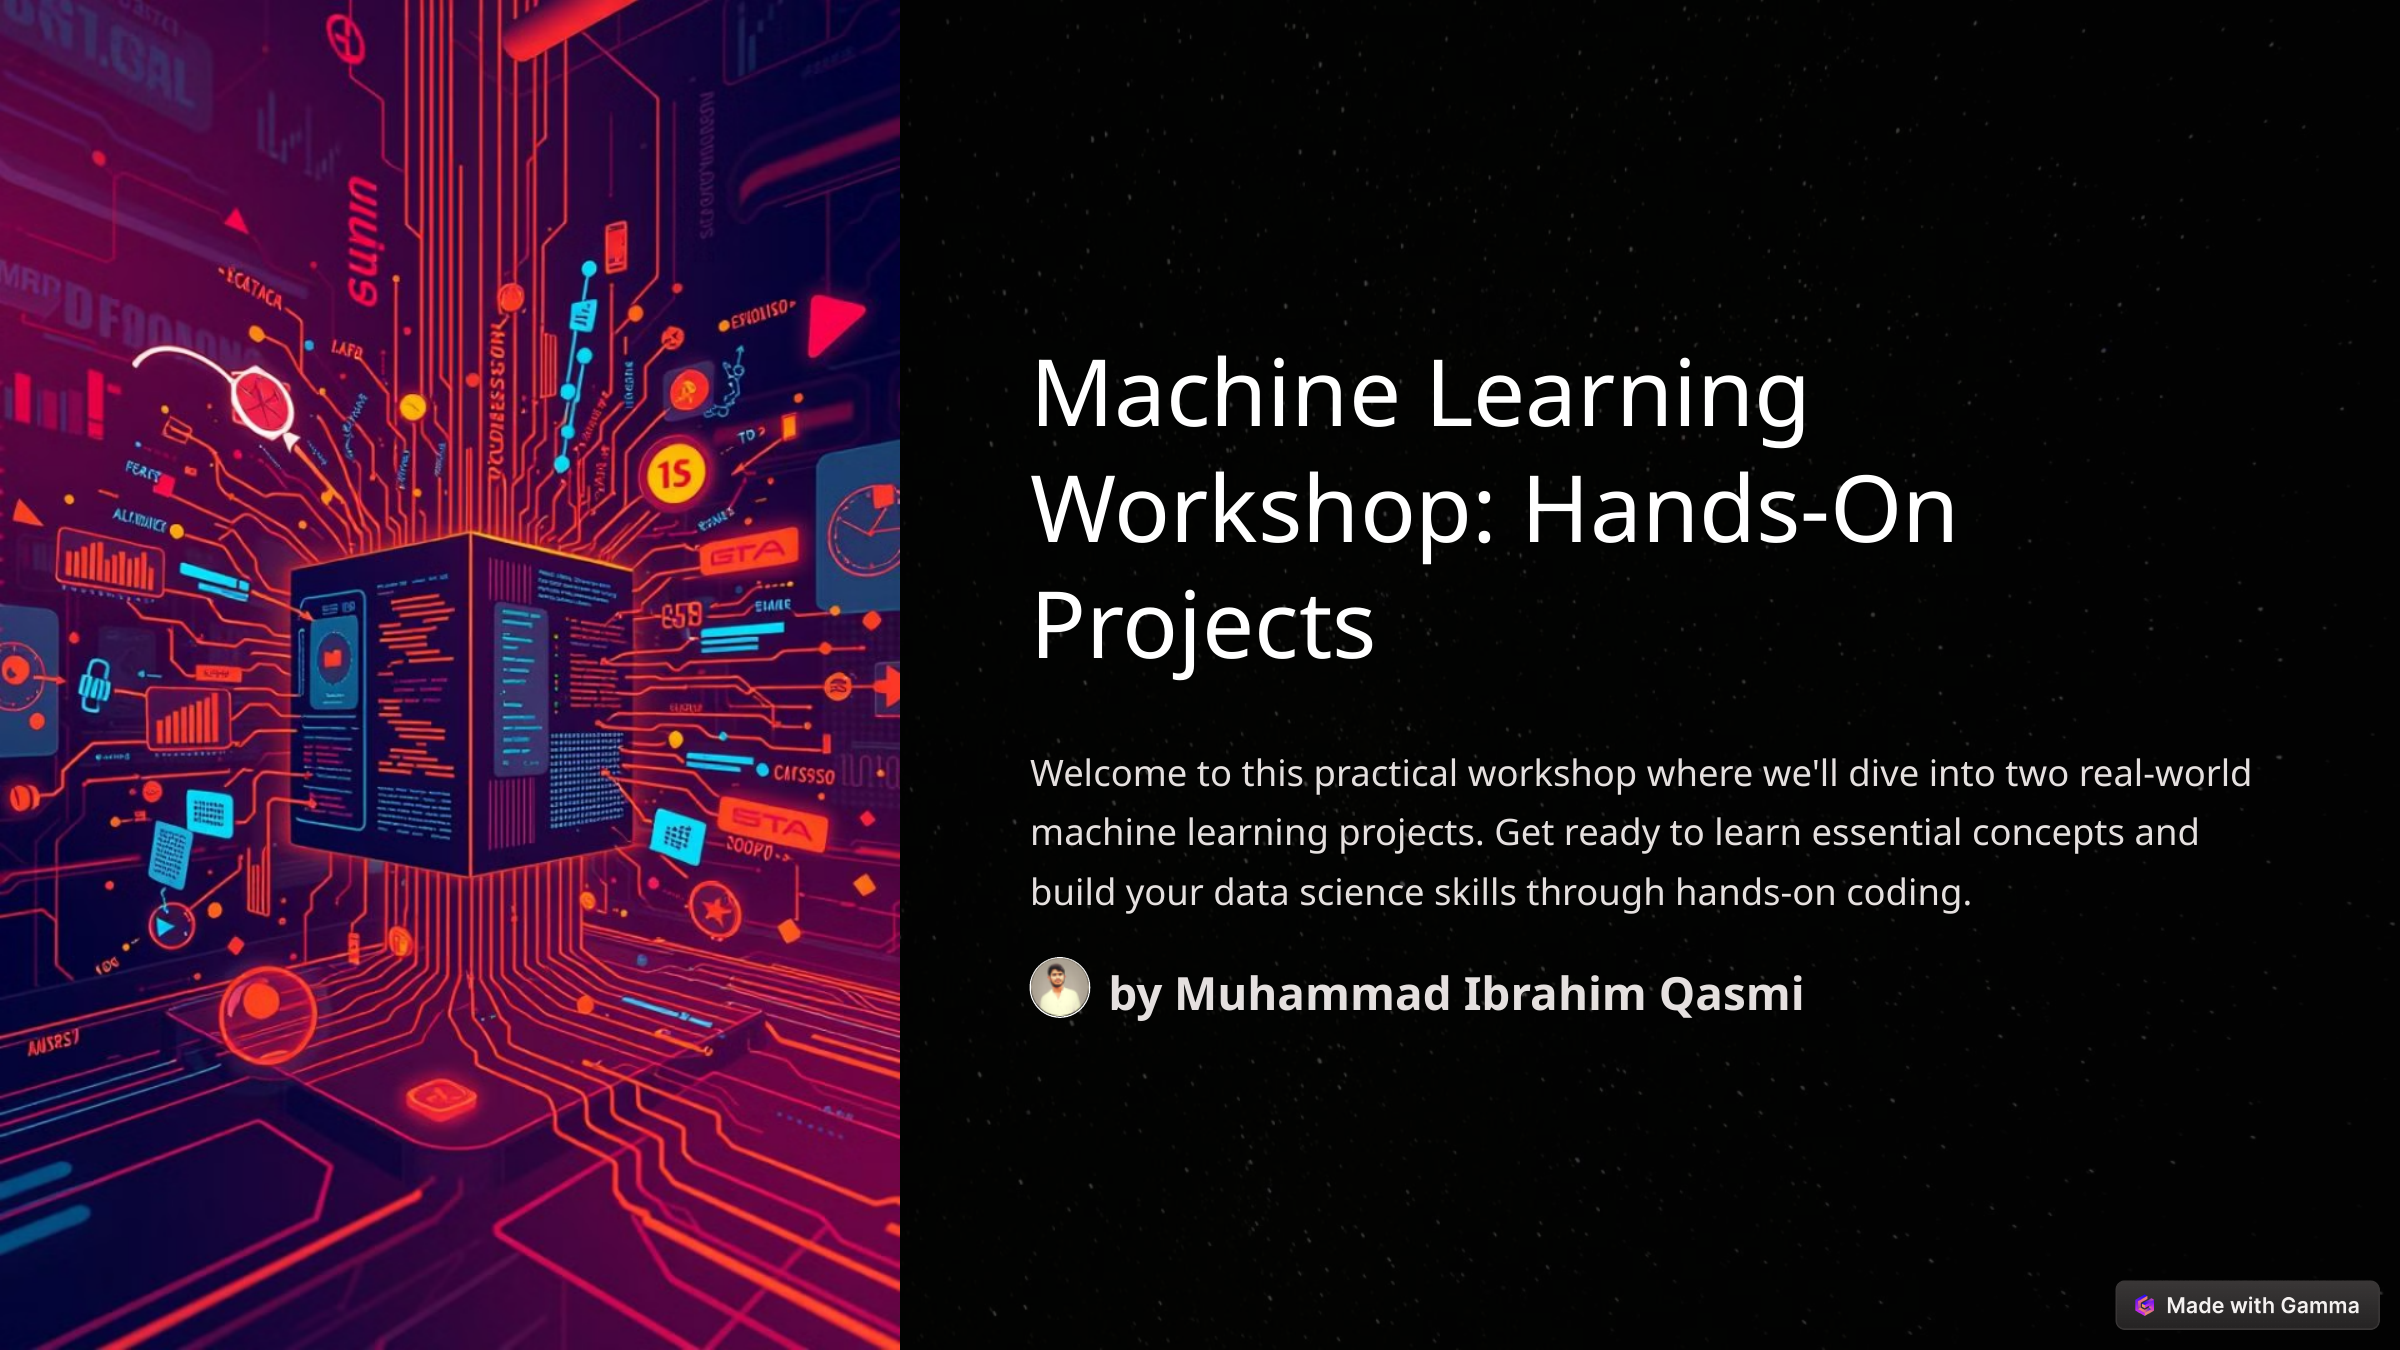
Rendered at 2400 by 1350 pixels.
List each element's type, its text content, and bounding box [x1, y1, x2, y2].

text_box Welcome to this practical workshop where we'll dive into two real-world machine learning projects. Get ready to learn essential concepts and build your data science skills through hands-on coding. [1030, 734, 2270, 913]
text_box Machine Learning Workshop: Hands-On Projects [1030, 329, 2270, 679]
text_box by Muhammad Ibrahim Qasmi [1108, 954, 1735, 1020]
picture [0, 0, 2400, 1350]
